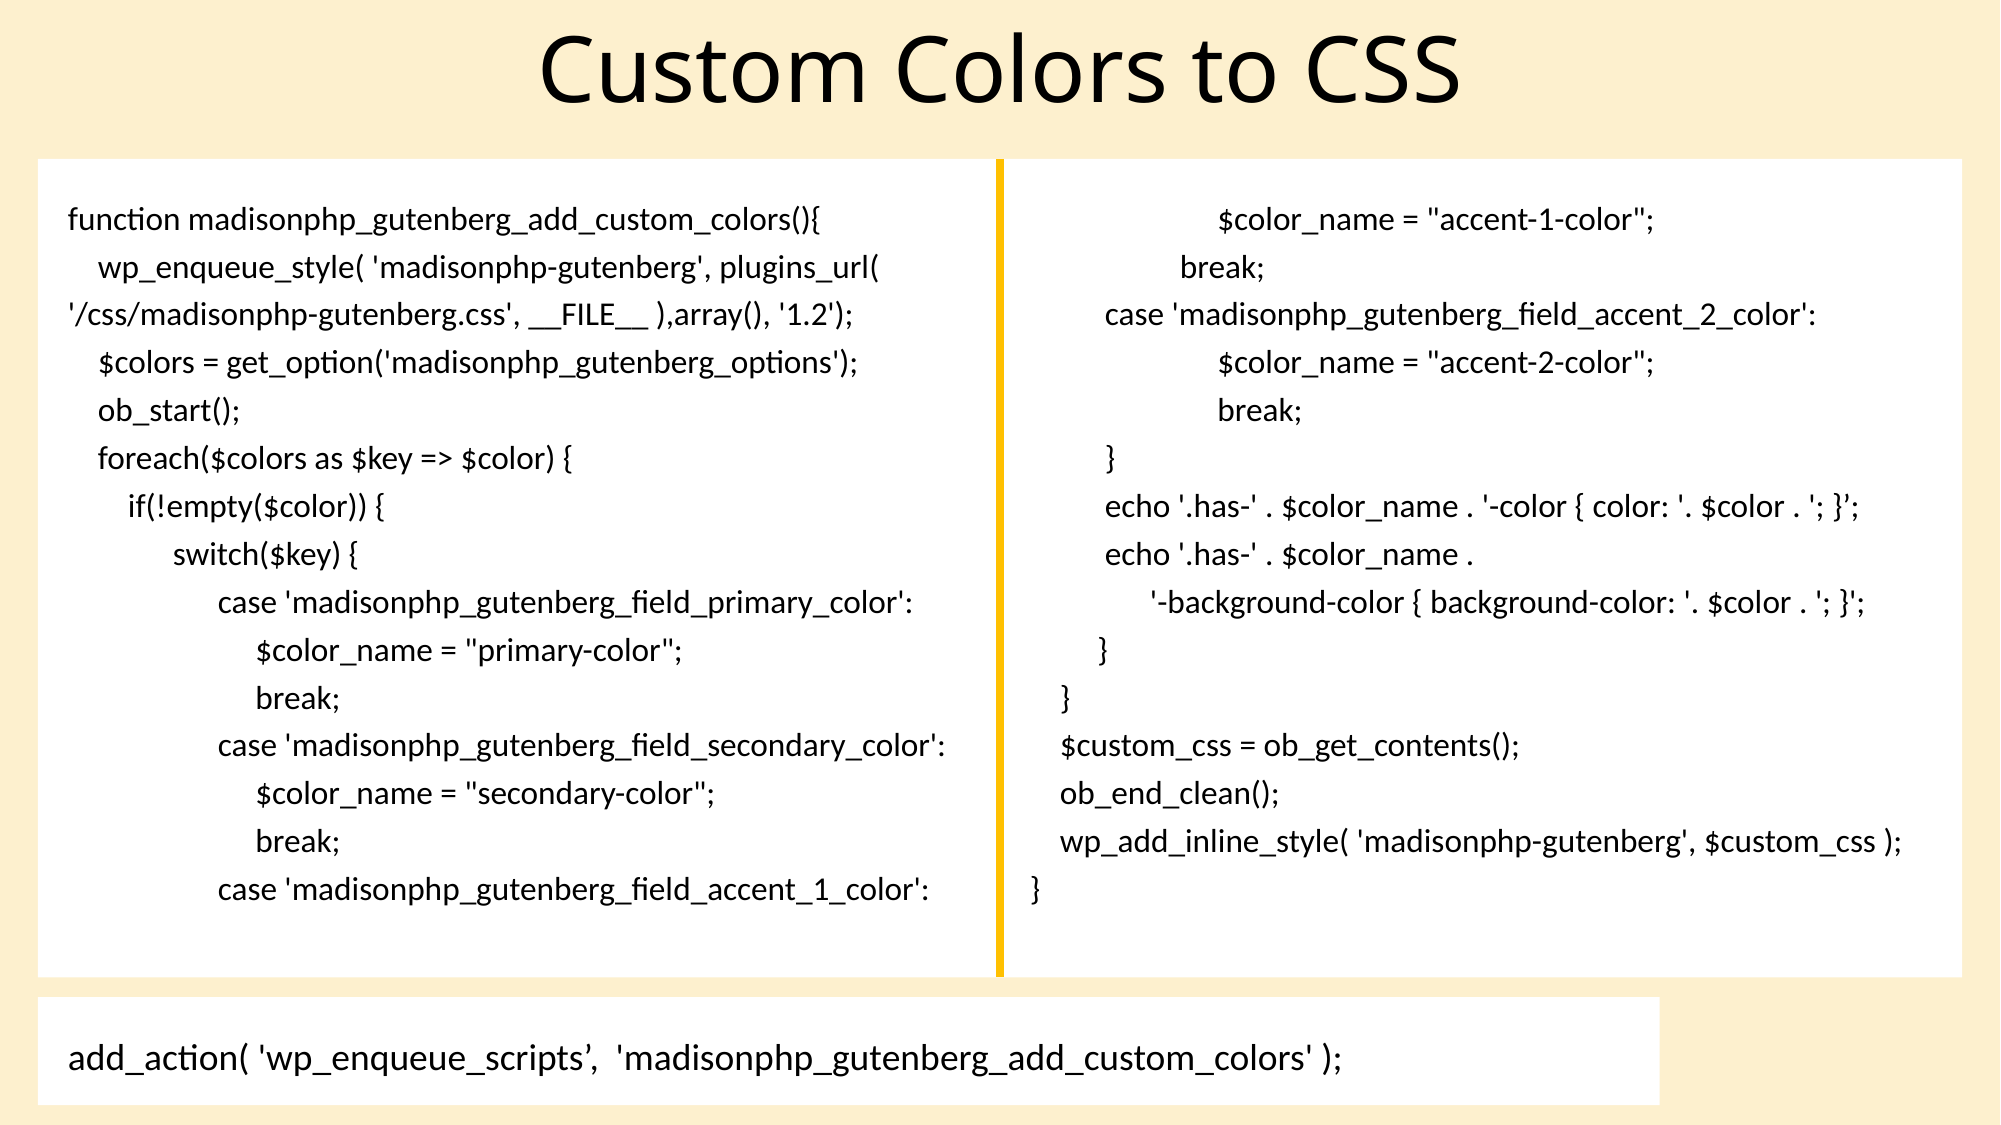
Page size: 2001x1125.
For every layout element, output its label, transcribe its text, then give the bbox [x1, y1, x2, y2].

list function madisonphp_gutenberg_add_custom_colors(){ wp_enqueue_style( 'madisonphp-gutenberg', plugins_url( '/css/madisonphp-gutenberg.css', __FILE__ ),array(), '1.2'); $colors = get_option('madisonphp_gutenberg_options'); ob_start(); foreach($colors as $key => $color) { if(!empty($color)) { switch($key) { case 'madisonphp_gutenberg_field_primary_color': $color_name = "primary-color"; break; case 'madisonphp_gutenberg_field_secondary_color': $color_name = "secondary-color"; break; case 'madisonphp_gutenberg_field_accent_1_color': $color_name = "accent-1-color"; break; case 'madisonphp_gutenberg_field_accent_2_color': $color_name = "accent-2-color"; break; } echo '.has-' . $color_name . '-color { color: '. $color . '; }’; echo '.has-' . $color_name . '-background-color { background-color: '. $color . '; }'; } } $custom_css = ob_get_contents(); ob_end_clean(); wp_add_inline_style( 'madisonphp-gutenberg', $custom_css ); } [37, 158, 999, 978]
list function madisonphp_gutenberg_add_custom_colors(){ wp_enqueue_style( 'madisonphp-gutenberg', plugins_url( '/css/madisonphp-gutenberg.css', __FILE__ ),array(), '1.2'); $colors = get_option('madisonphp_gutenberg_options'); ob_start(); foreach($colors as $key => $color) { if(!empty($color)) { switch($key) { case 'madisonphp_gutenberg_field_primary_color': $color_name = "primary-color"; break; case 'madisonphp_gutenberg_field_secondary_color': $color_name = "secondary-color"; break; case 'madisonphp_gutenberg_field_accent_1_color': $color_name = "accent-1-color"; break; case 'madisonphp_gutenberg_field_accent_2_color': $color_name = "accent-2-color"; break; } echo '.has-' . $color_name . '-color { color: '. $color . '; }’; echo '.has-' . $color_name . '-background-color { background-color: '. $color . '; }'; } } $custom_css = ob_get_contents(); ob_end_clean(); wp_add_inline_style( 'madisonphp-gutenberg', $custom_css ); } [1001, 158, 1963, 978]
title Custom Colors to CSS [137, 0, 1863, 158]
text_box add_action( 'wp_enqueue_scripts’, 'madisonphp_gutenberg_add_custom_colors' ); [37, 997, 1660, 1106]
